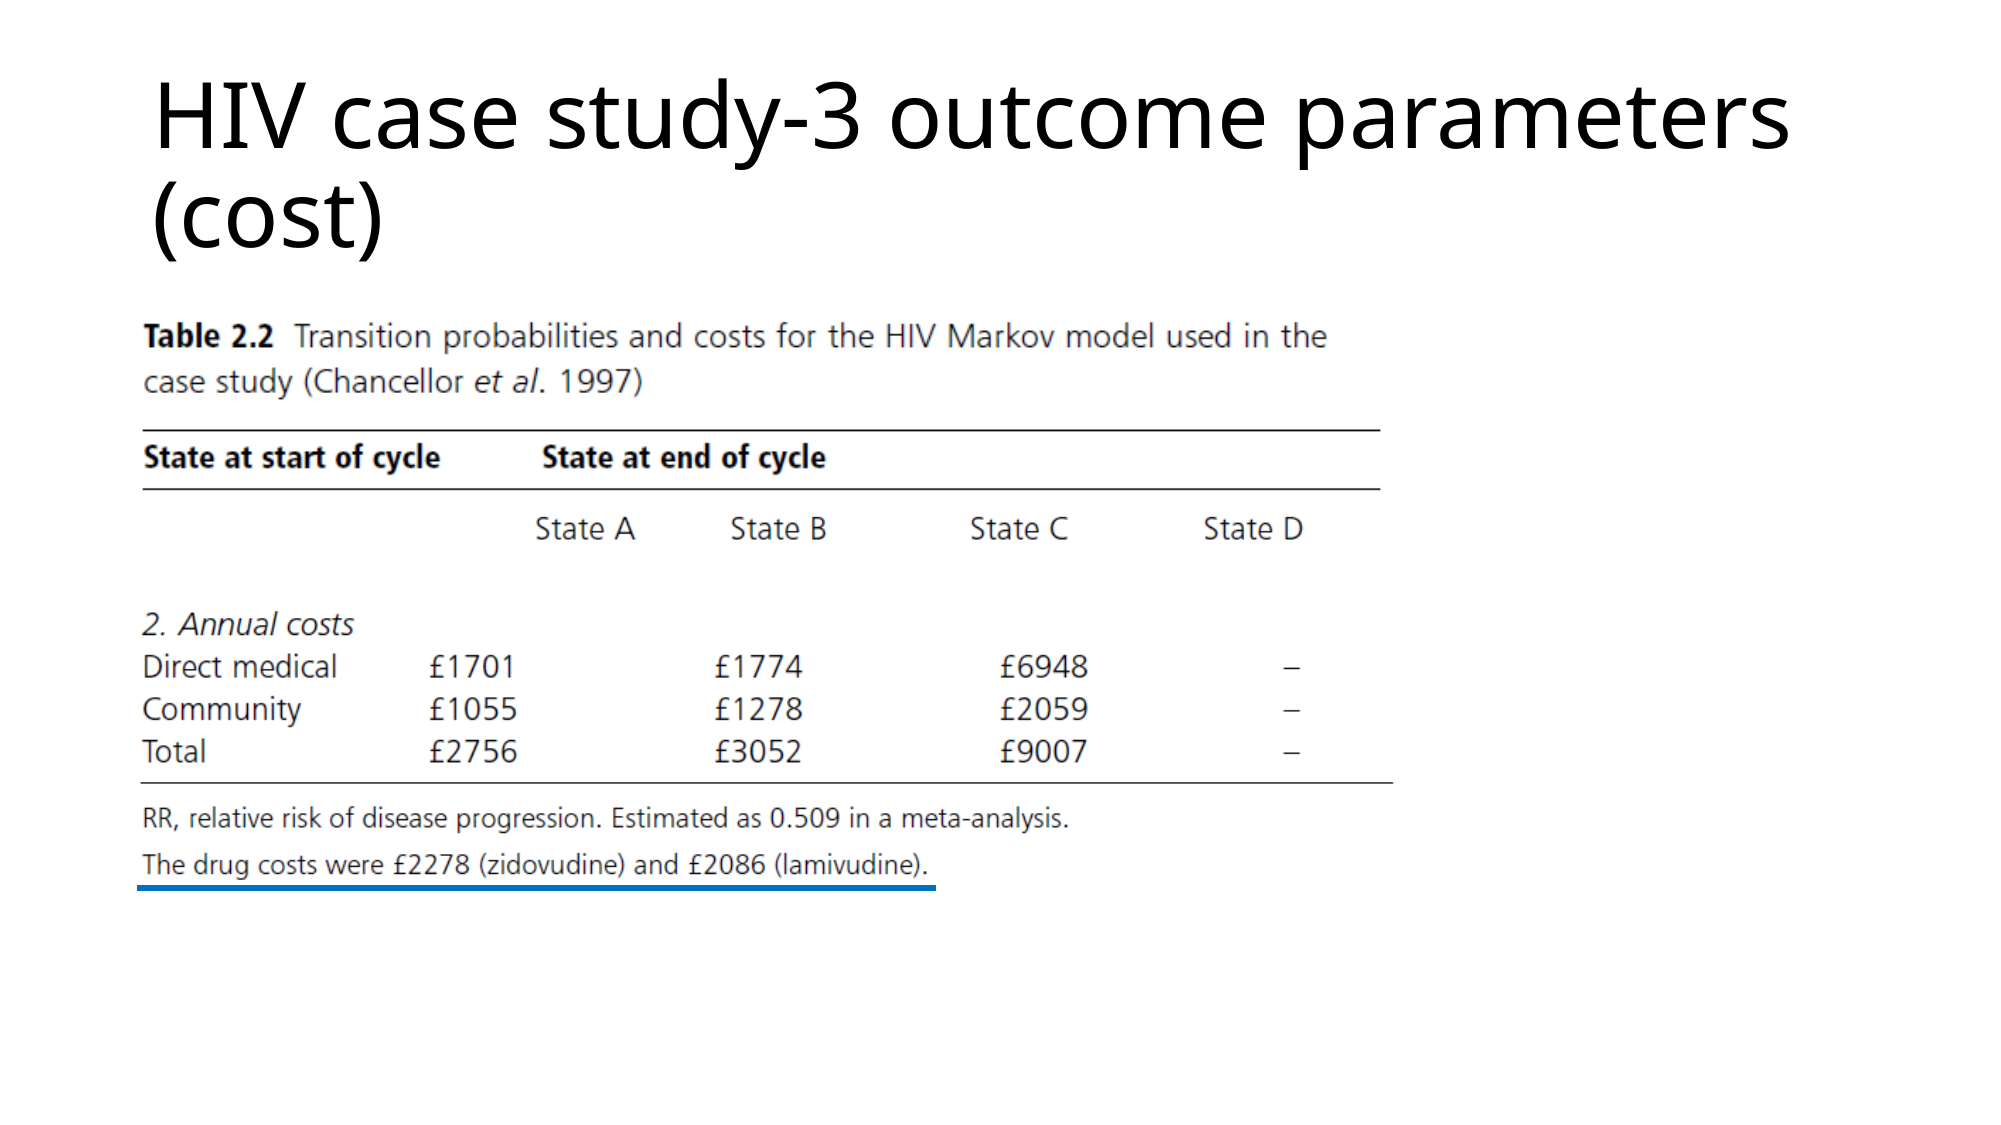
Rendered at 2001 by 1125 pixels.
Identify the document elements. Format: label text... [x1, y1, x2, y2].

picture [113, 598, 1406, 893]
title HIV case study-3 outcome parameters (cost) [137, 59, 1863, 278]
picture [101, 308, 1394, 548]
